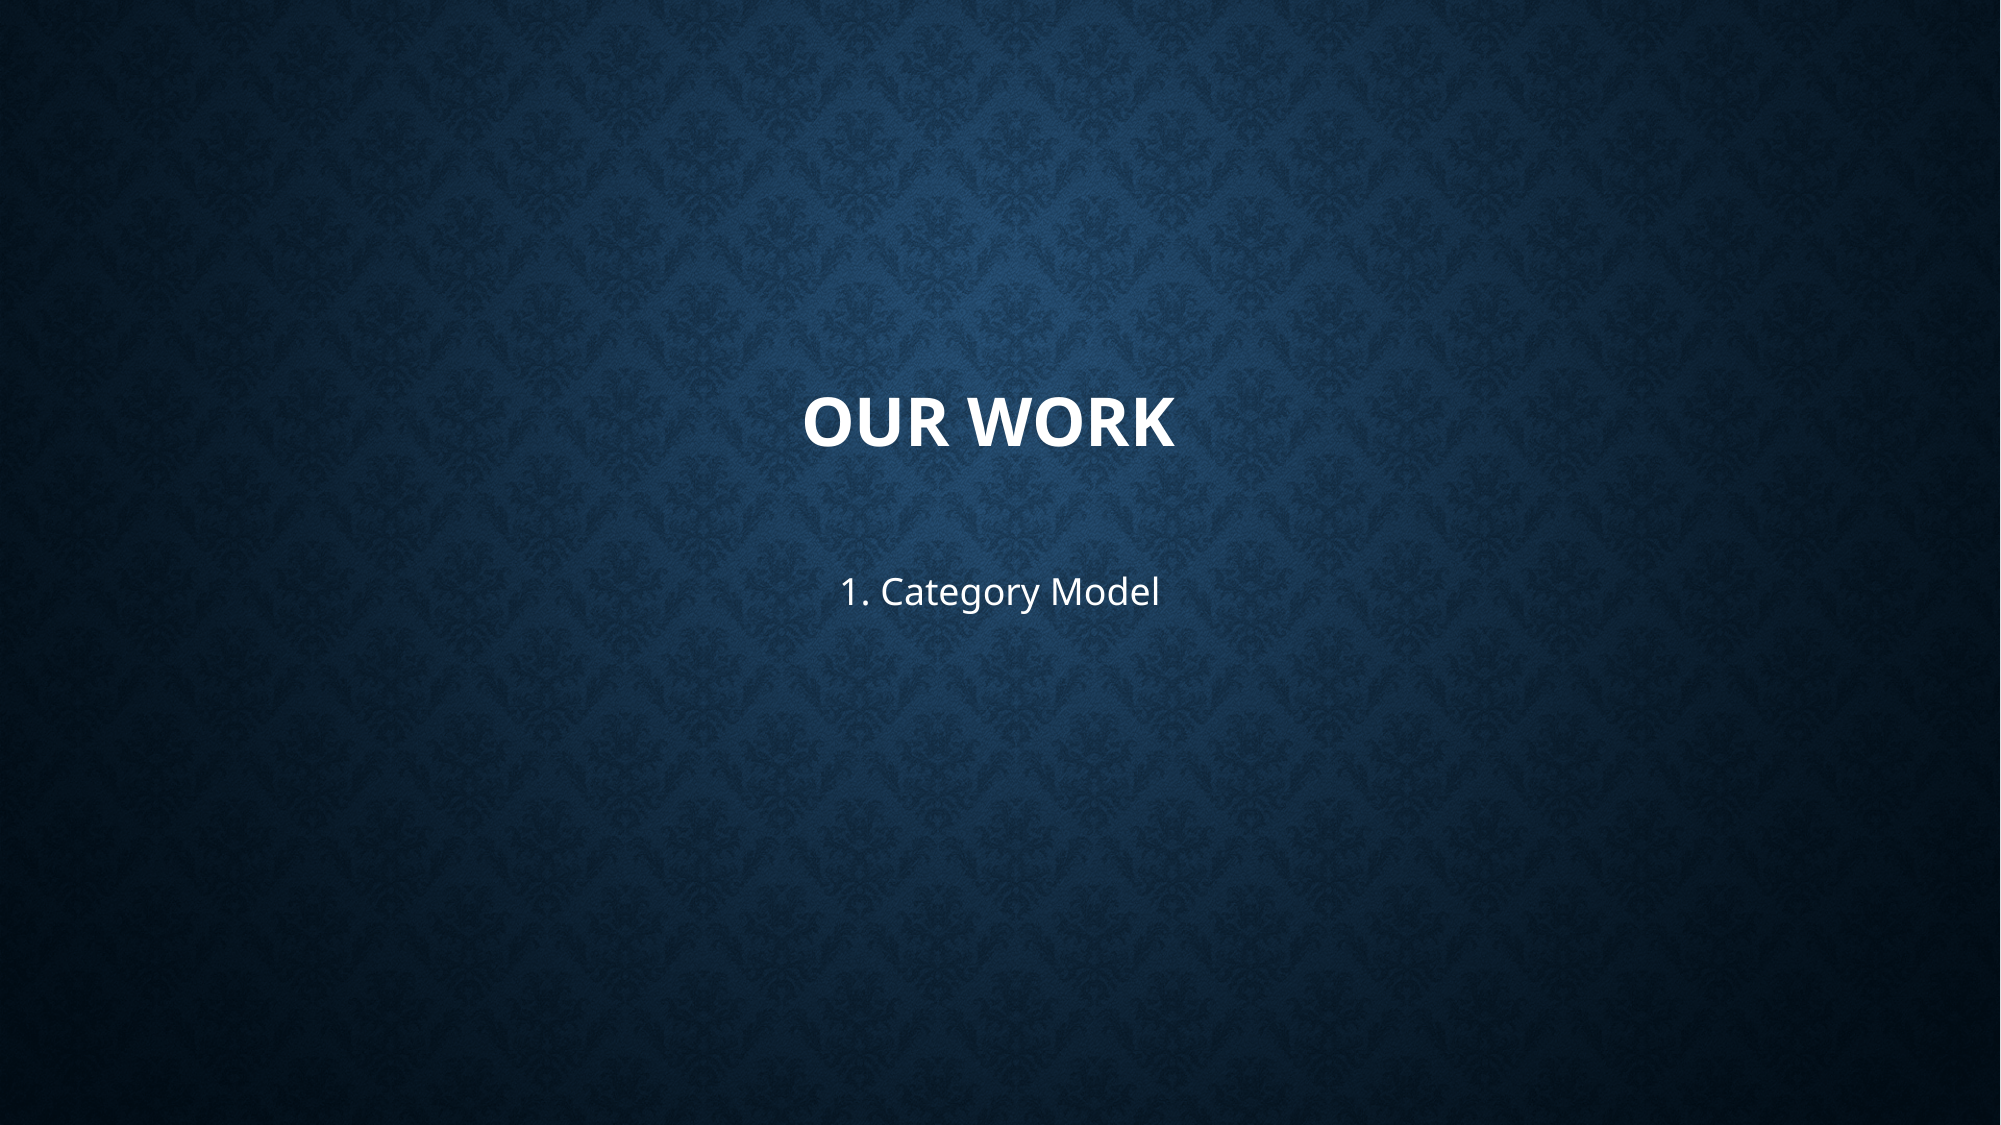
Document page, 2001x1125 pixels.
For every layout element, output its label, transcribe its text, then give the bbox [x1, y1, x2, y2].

picture [0, 0, 2001, 1125]
text_box 1. Category Model [0, 560, 2000, 621]
title OUR WORK [139, 381, 1838, 469]
